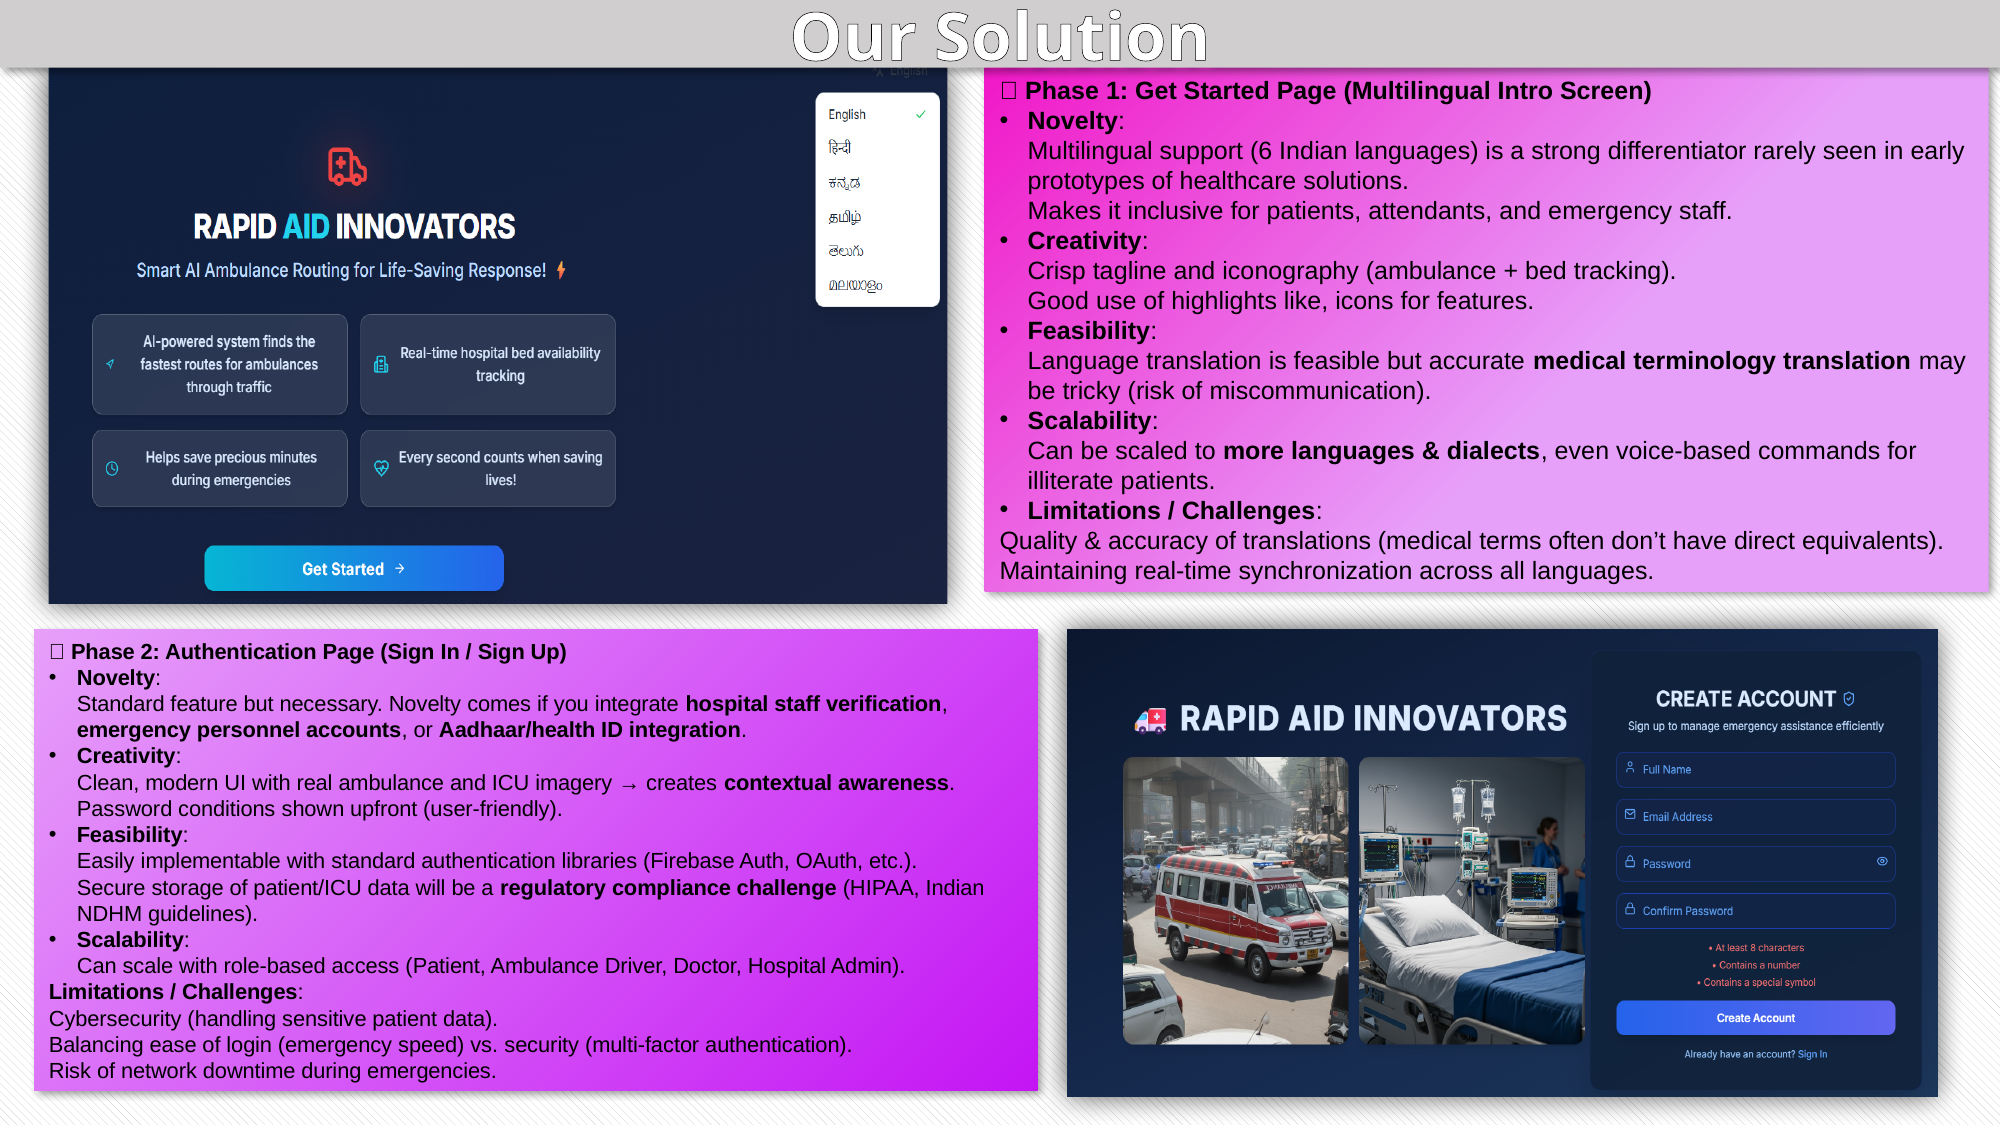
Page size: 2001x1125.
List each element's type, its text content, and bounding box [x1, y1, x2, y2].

picture [1067, 629, 1938, 1097]
text_box 🔹 Phase 2: Authentication Page (Sign In / Sign Up) Novelty: Standard feature but necessary. Novelty comes if you integrate hospital staff verification, emergency personnel accounts, or Aadhaar/health ID integration. Creativity: Clean, modern UI with real ambulance and ICU imagery → creates contextual awareness. Password conditions shown upfront (user-friendly). Feasibility: Easily implementable with standard authentication libraries (Firebase Auth, OAuth, etc.). Secure storage of patient/ICU data will be a regulatory compliance challenge (HIPAA, Indian NDHM guidelines). Scalability: Can scale with role-based access (Patient, Ambulance Driver, Doctor, Hospital Admin). Limitations / Challenges: Cybersecurity (handling sensitive patient data). Balancing ease of login (emergency speed) vs. security (multi-factor authentication). Risk of network downtime during emergencies. [34, 629, 1038, 1091]
text_box 🔹 Phase 1: Get Started Page (Multilingual Intro Screen) Novelty: Multilingual support (6 Indian languages) is a strong differentiator rarely seen in early prototypes of healthcare solutions. Makes it inclusive for patients, attendants, and emergency staff. Creativity: Crisp tagline and iconography (ambulance + bed tracking). Good use of highlights like, icons for features. Feasibility: Language translation is feasible but accurate medical terminology translation may be tricky (risk of miscommunication). Scalability: Can be scaled to more languages & dialects, even voice-based commands for illiterate patients. Limitations / Challenges: Quality & accuracy of translations (medical terms often don’t have direct equivalents). Maintaining real-time synchronization across all languages. [984, 80, 1989, 592]
text_box Our Solution [0, 0, 2000, 69]
picture [48, 67, 948, 604]
